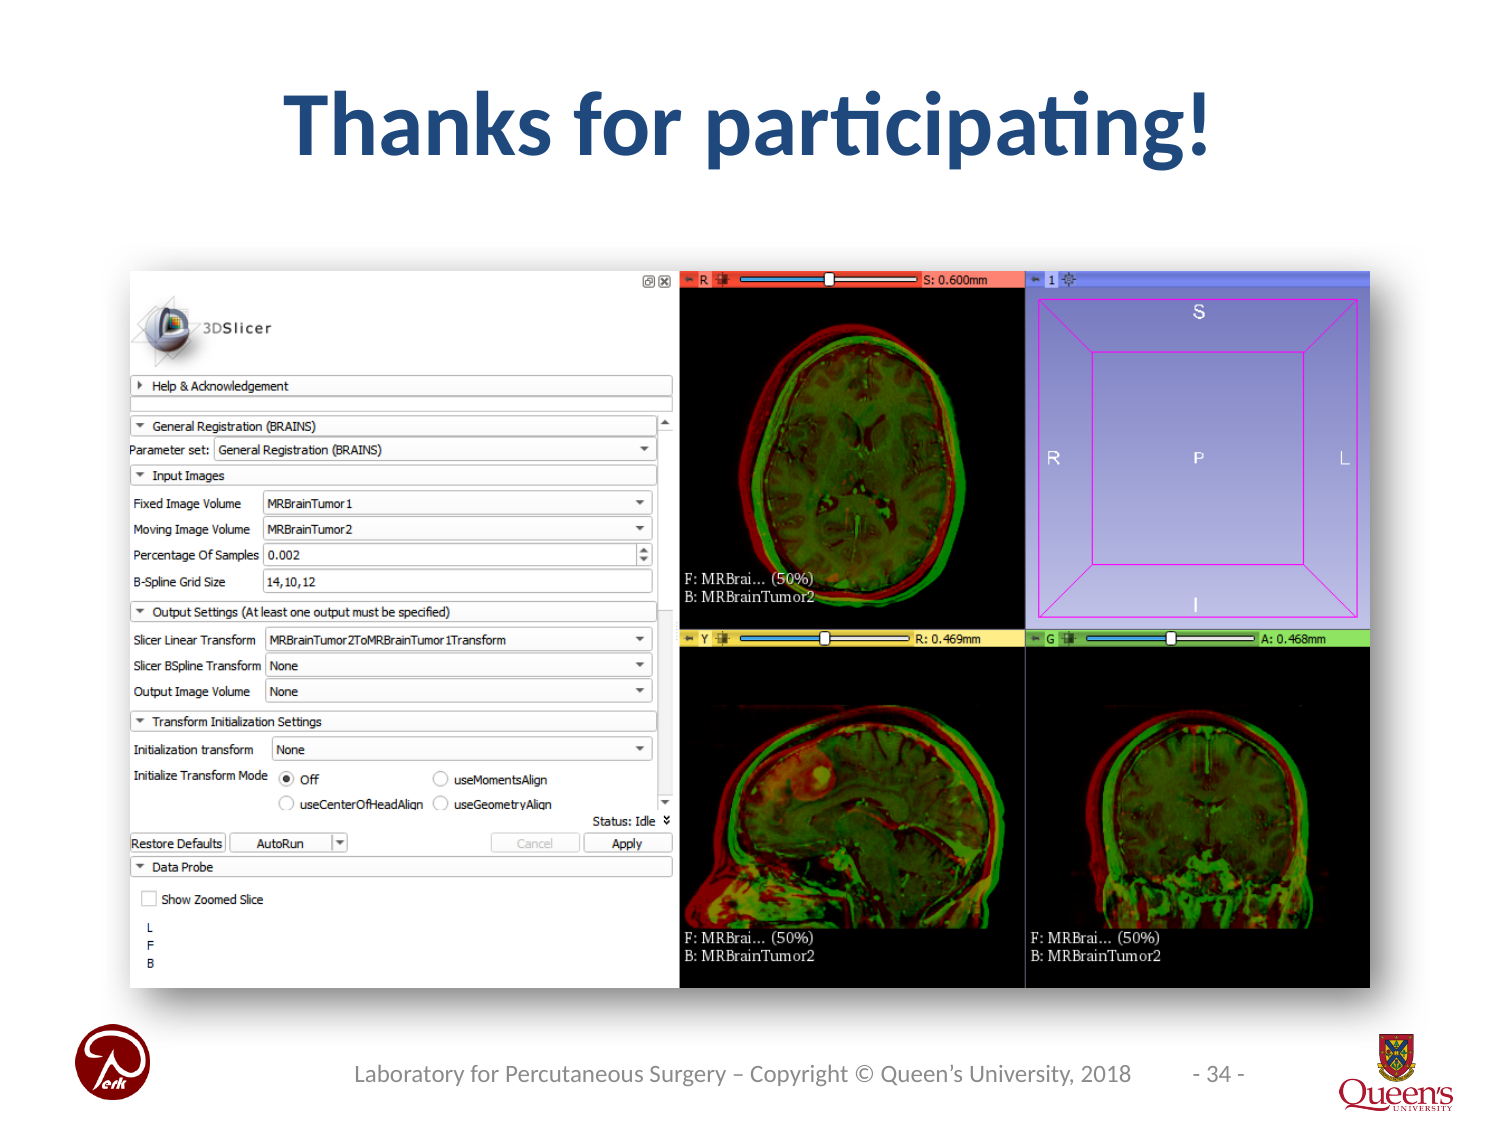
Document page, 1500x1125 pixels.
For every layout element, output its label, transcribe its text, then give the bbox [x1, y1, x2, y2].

picture [129, 271, 1370, 988]
picture [75, 1024, 150, 1100]
footer Laboratory for Percutaneous Surgery – Copyright © Queen’s University, 2018 [312, 1042, 1175, 1103]
picture [1339, 1034, 1453, 1111]
slide_number - 34 - [1175, 1042, 1263, 1103]
title Thanks for participating! [74, 24, 1426, 213]
